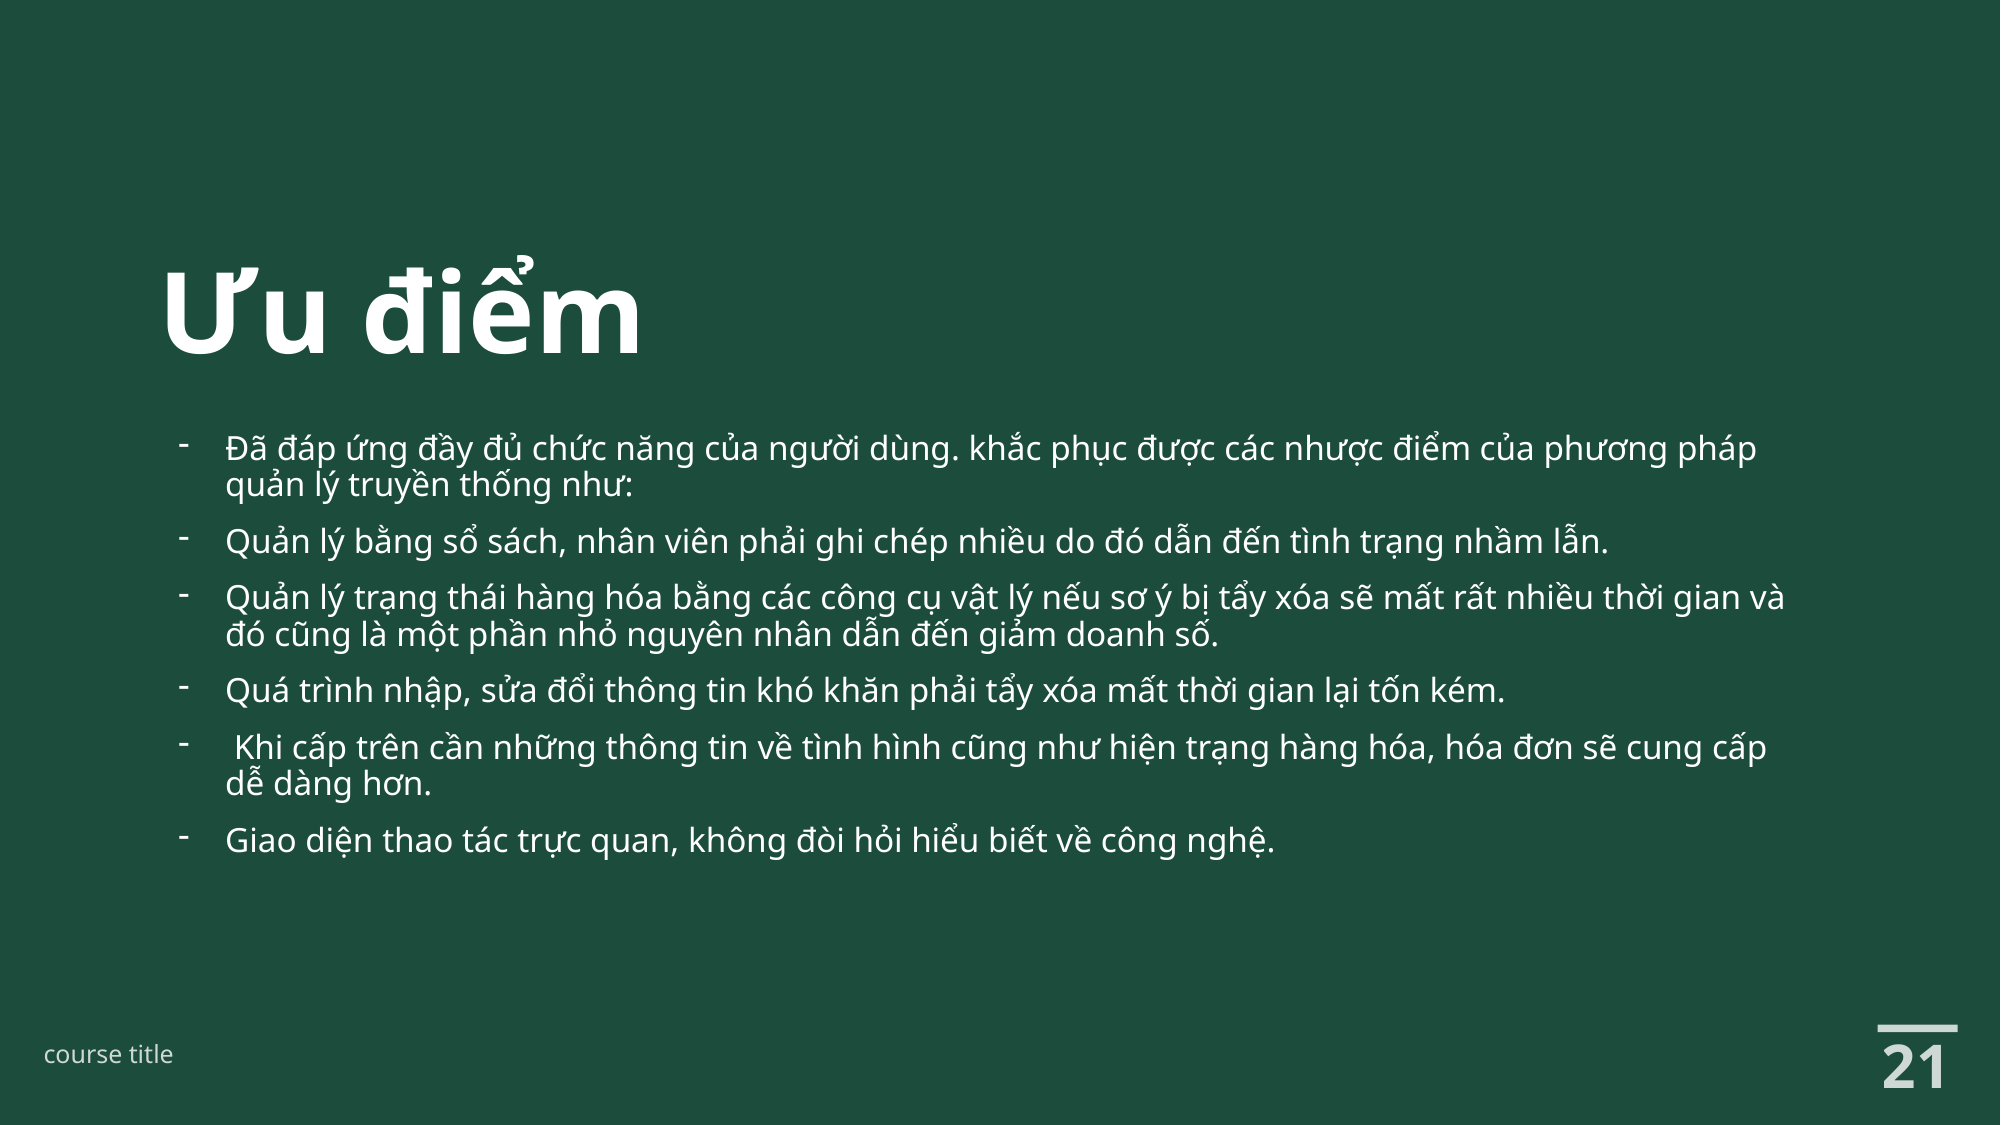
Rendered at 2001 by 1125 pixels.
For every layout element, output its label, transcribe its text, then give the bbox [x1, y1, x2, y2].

footer course title [28, 1026, 704, 1086]
title Ưu điểm [143, 146, 1229, 386]
slide_number 21 [1861, 1013, 1972, 1125]
list Đã đáp ứng đầy đủ chức năng của người dùng. khắc phục được các nhược điểm của phương pháp quản lý truyền thống như: Quản lý bằng sổ sách, nhân viên phải ghi chép nhiều do đó dẫn đến tình trạng nhầm lẫn. Quản lý trạng thái hàng hóa bằng các công cụ vật lý nếu sơ ý bị tẩy xóa sẽ mất rất nhiều thời gian và đó cũng là một phần nhỏ nguyên nhân dẫn đến giảm doanh số. Quá trình nhập, sửa đổi thông tin khó khăn phải tẩy xóa mất thời gian lại tốn kém. Khi cấp trên cần những thông tin về tình hình cũng như hiện trạng hàng hóa, hóa đơn sẽ cung cấp dễ dàng hơn. Giao diện thao tác trực quan, không đòi hỏi hiểu biết về công nghệ. [163, 424, 1817, 941]
